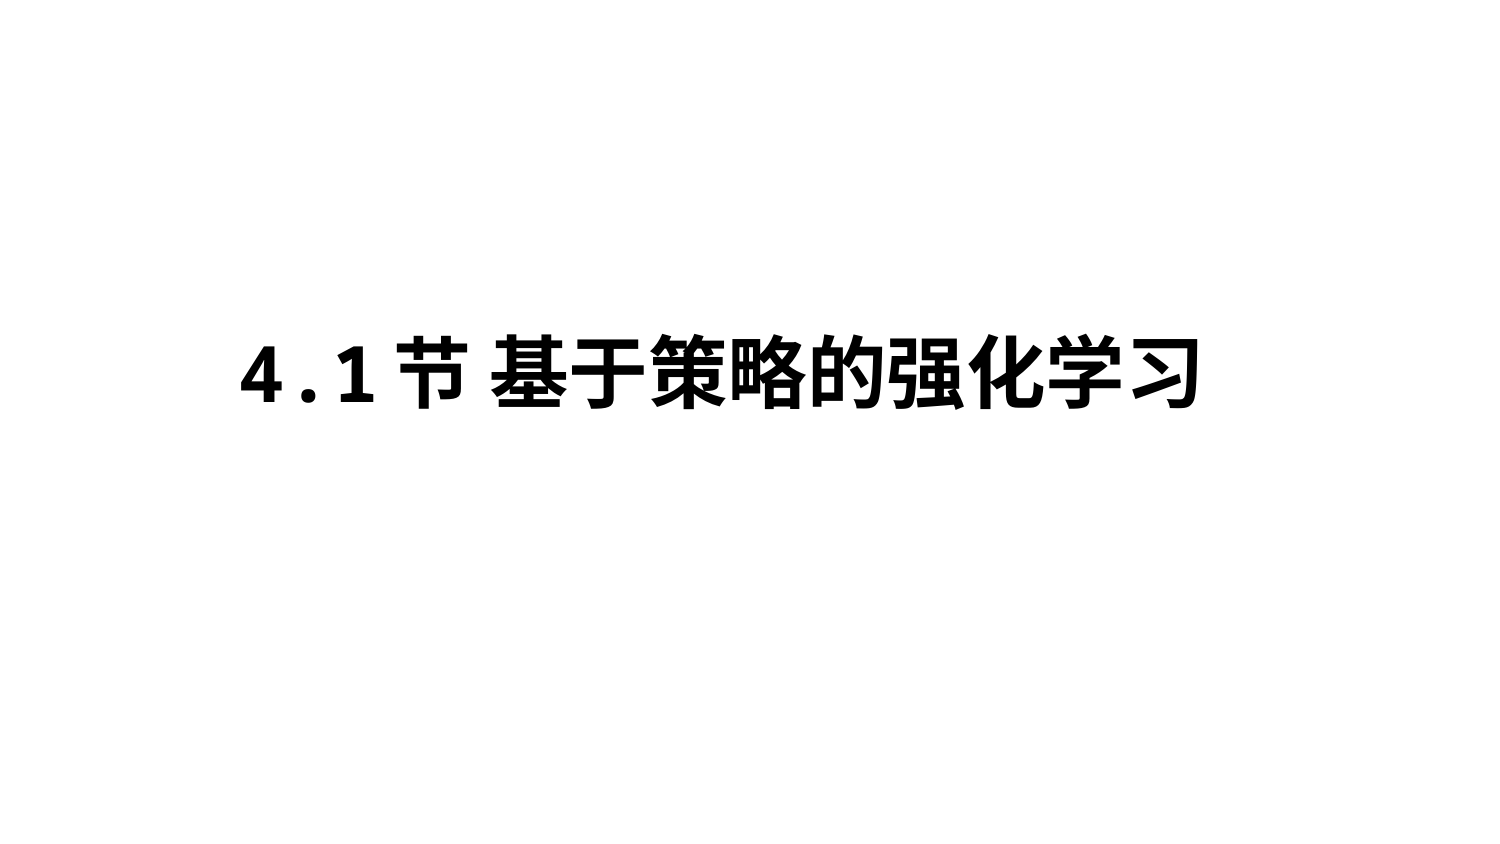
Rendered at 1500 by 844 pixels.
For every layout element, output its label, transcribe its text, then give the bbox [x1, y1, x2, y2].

title 4.1节 基于策略的强化学习 [223, 315, 1447, 484]
